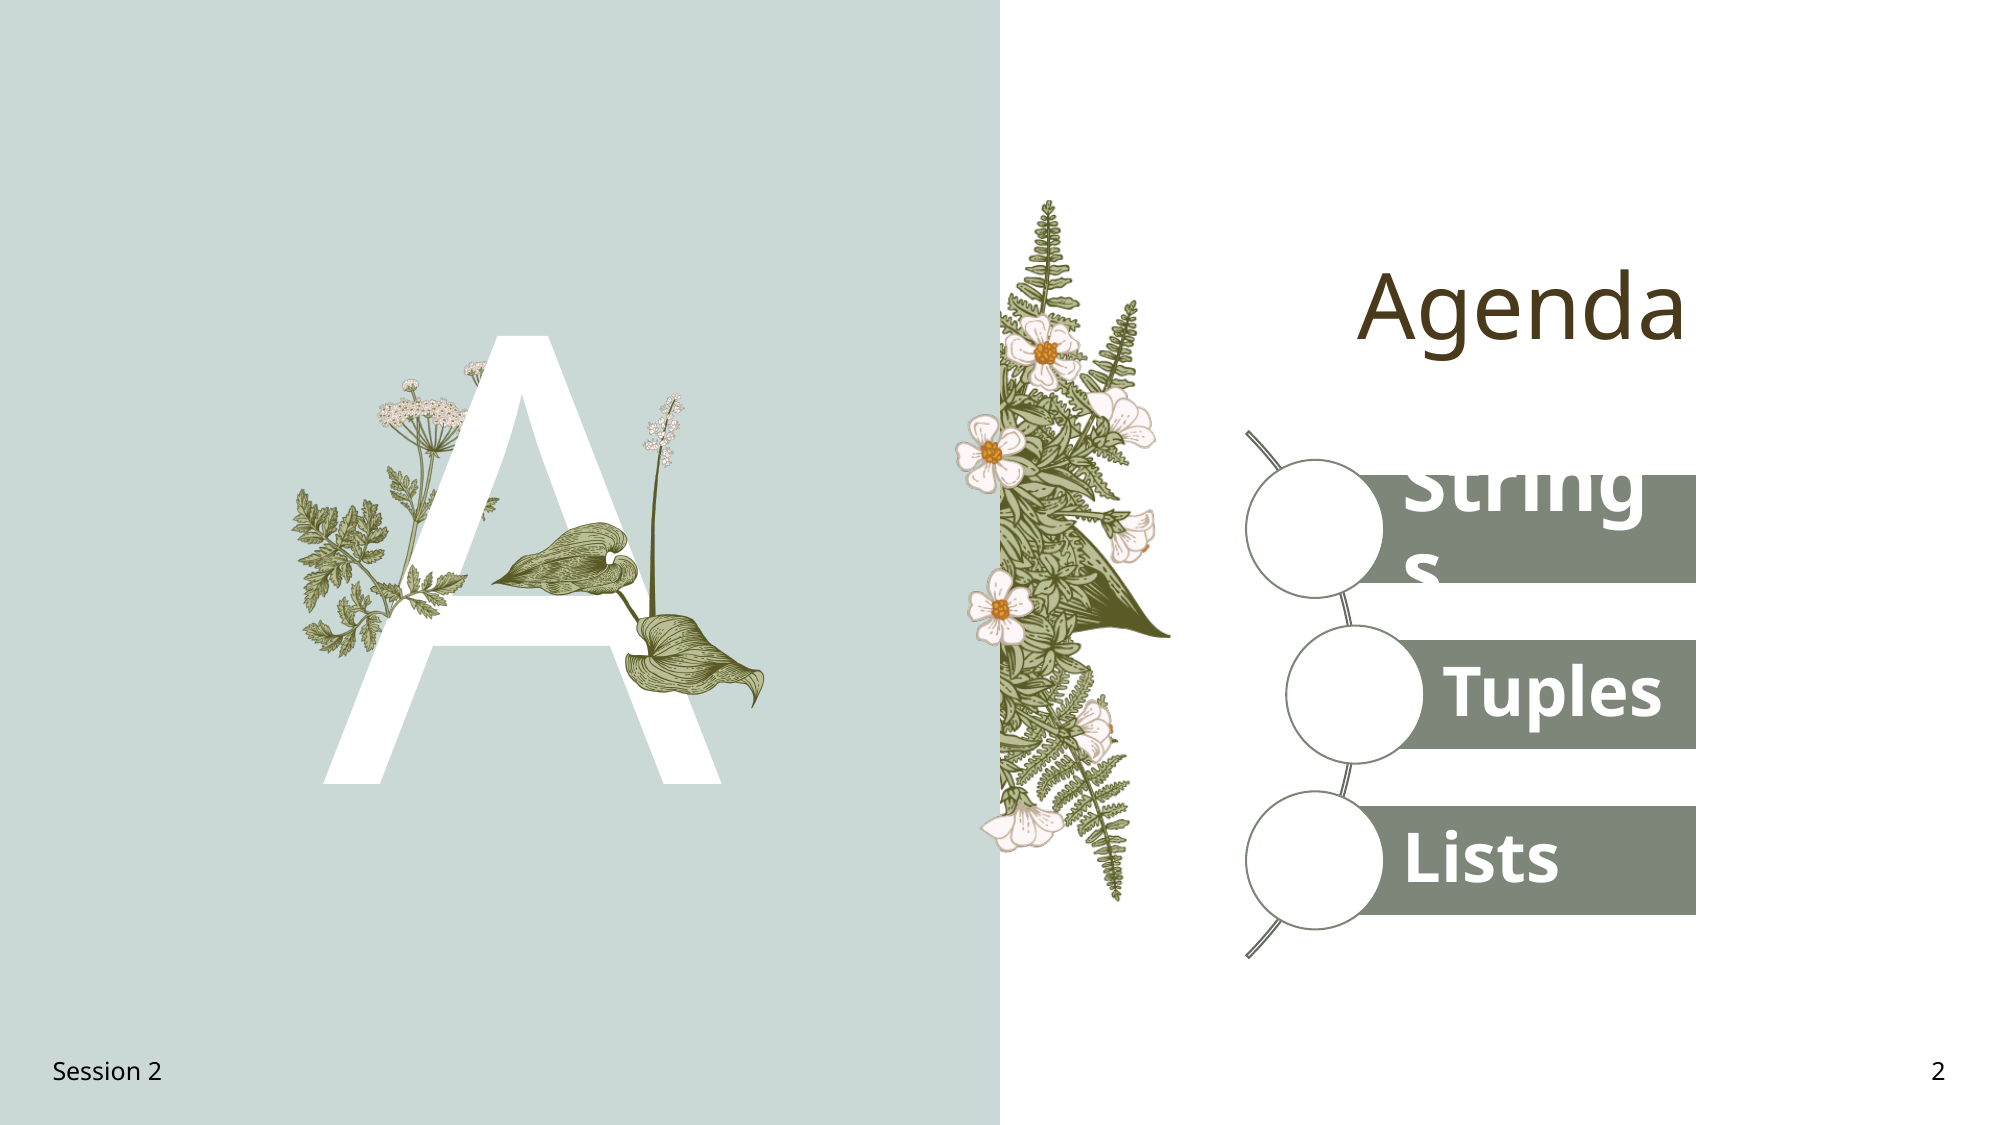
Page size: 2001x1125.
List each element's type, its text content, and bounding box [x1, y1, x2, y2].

title Agenda [1342, 201, 1958, 419]
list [1237, 418, 1705, 971]
footer Session 2 [37, 1042, 713, 1103]
picture [947, 190, 1186, 912]
slide_number 2 [1510, 1042, 1961, 1103]
picture [258, 384, 776, 718]
list A [201, 233, 845, 930]
